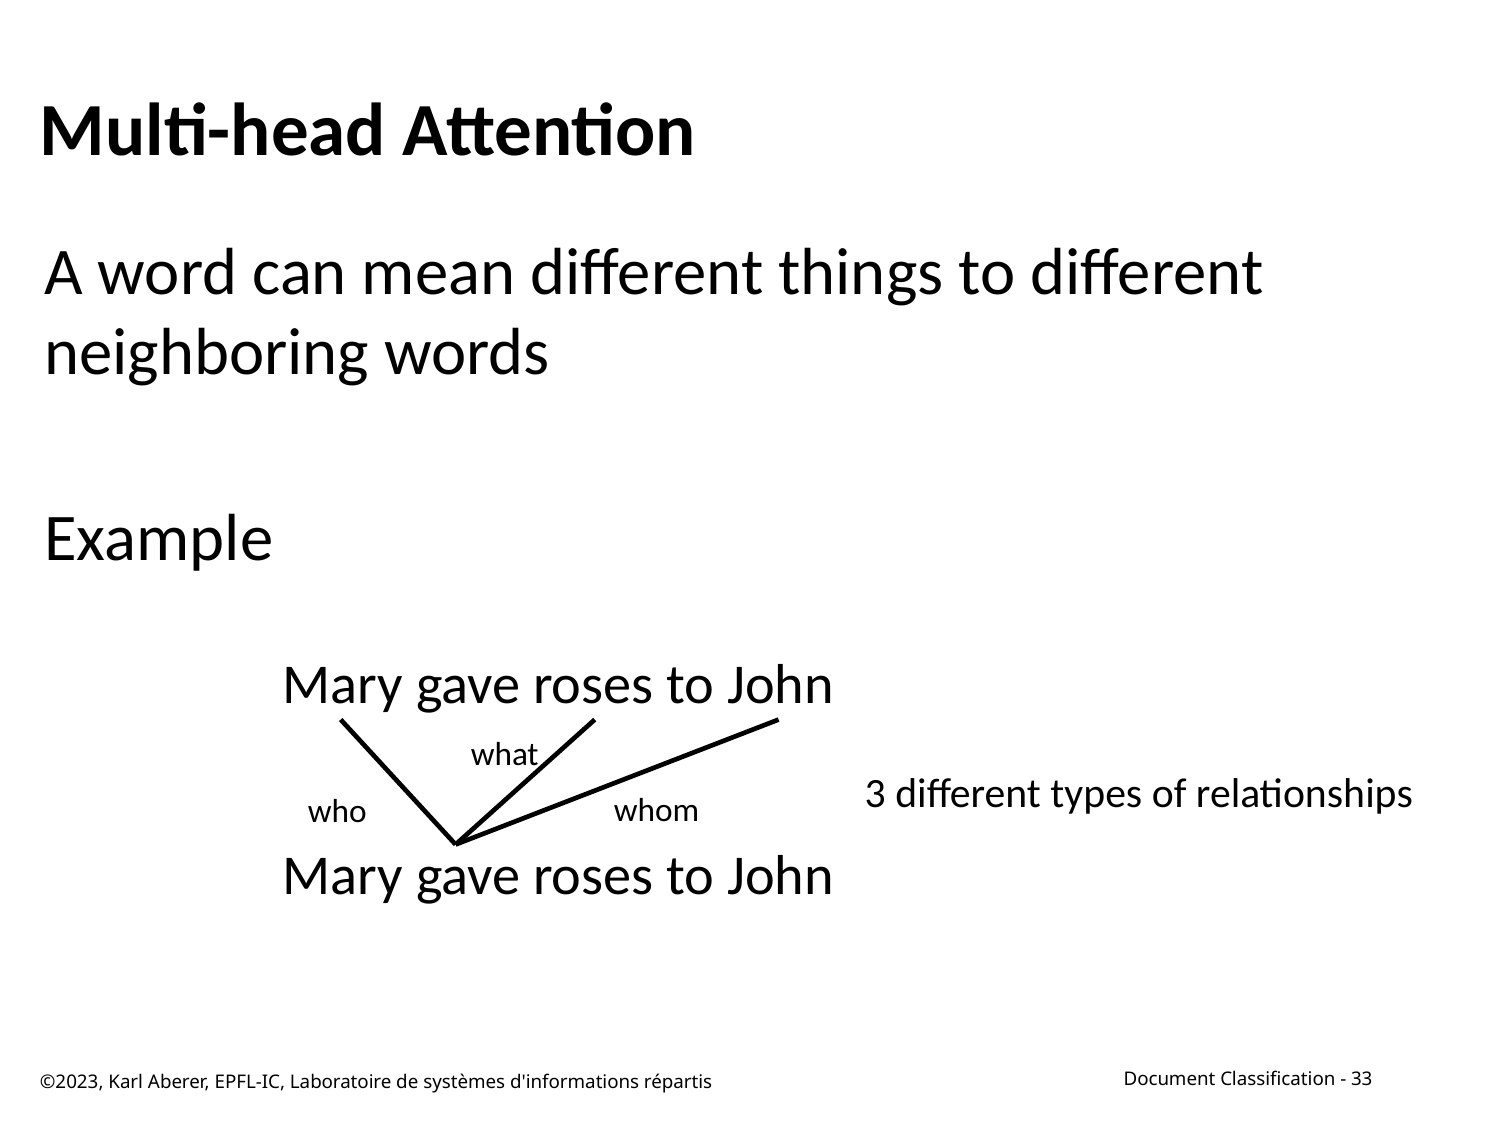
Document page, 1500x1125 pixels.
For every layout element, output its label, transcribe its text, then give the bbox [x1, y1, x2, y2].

title Multi-head Attention [24, 49, 1388, 201]
text_box who [293, 782, 335, 837]
footer ©2023, Karl Aberer, EPFL-IC, Laboratoire de systèmes d'informations répartis [24, 1062, 988, 1101]
text_box Mary gave roses to John [268, 831, 849, 914]
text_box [455, 719, 779, 845]
text_box 3 different types of relationships [849, 758, 1428, 824]
list A word can mean different things to different neighboring words Example [29, 219, 1393, 1046]
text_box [340, 719, 453, 845]
text_box Mary gave roses to John [268, 640, 849, 723]
